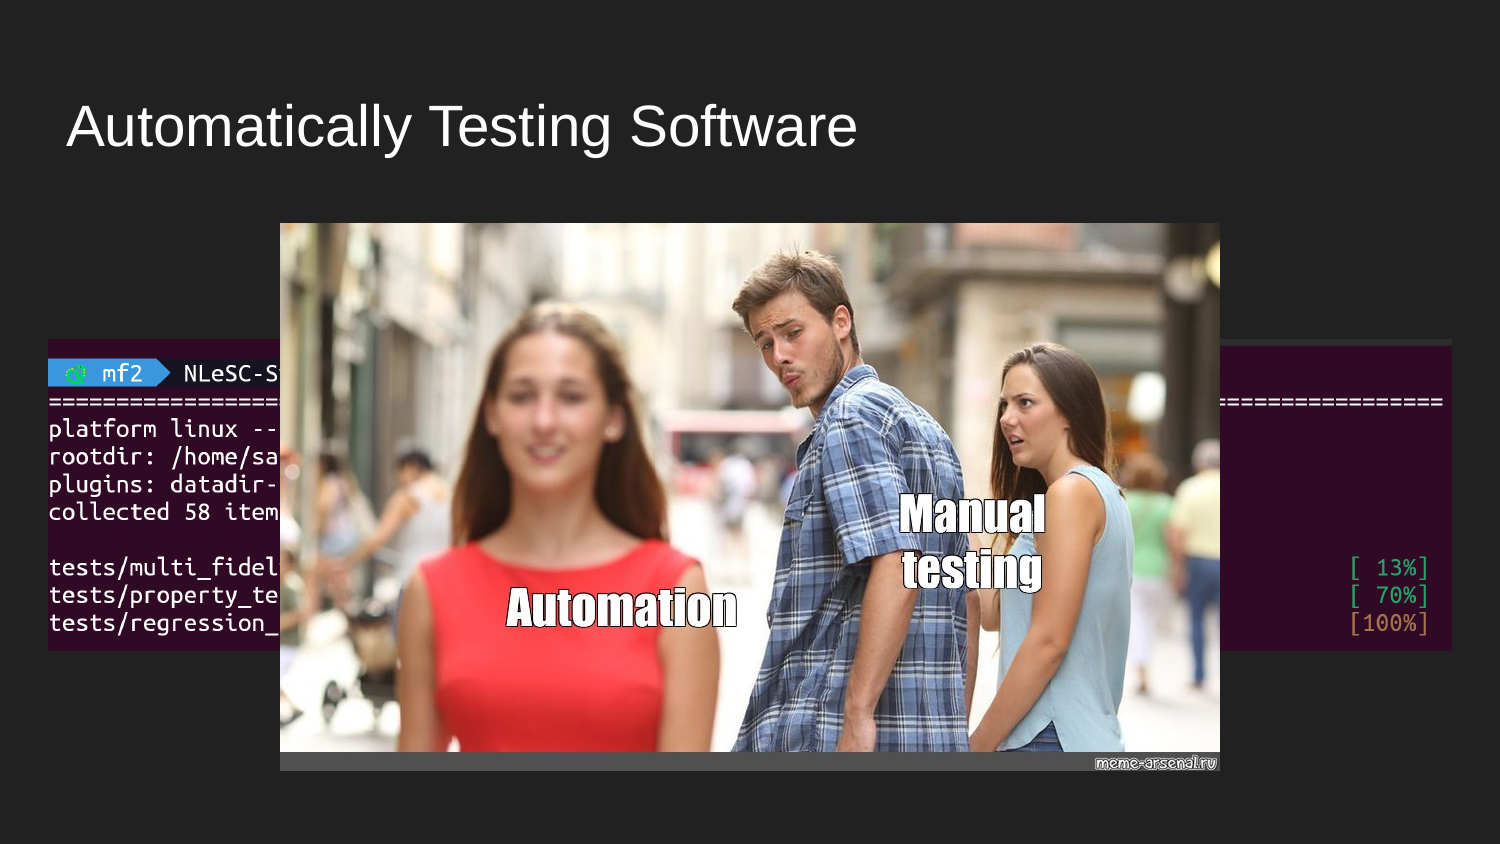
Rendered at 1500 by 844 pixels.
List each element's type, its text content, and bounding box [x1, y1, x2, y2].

picture [47, 222, 1453, 771]
title Automatically Testing Software [51, 72, 1449, 167]
